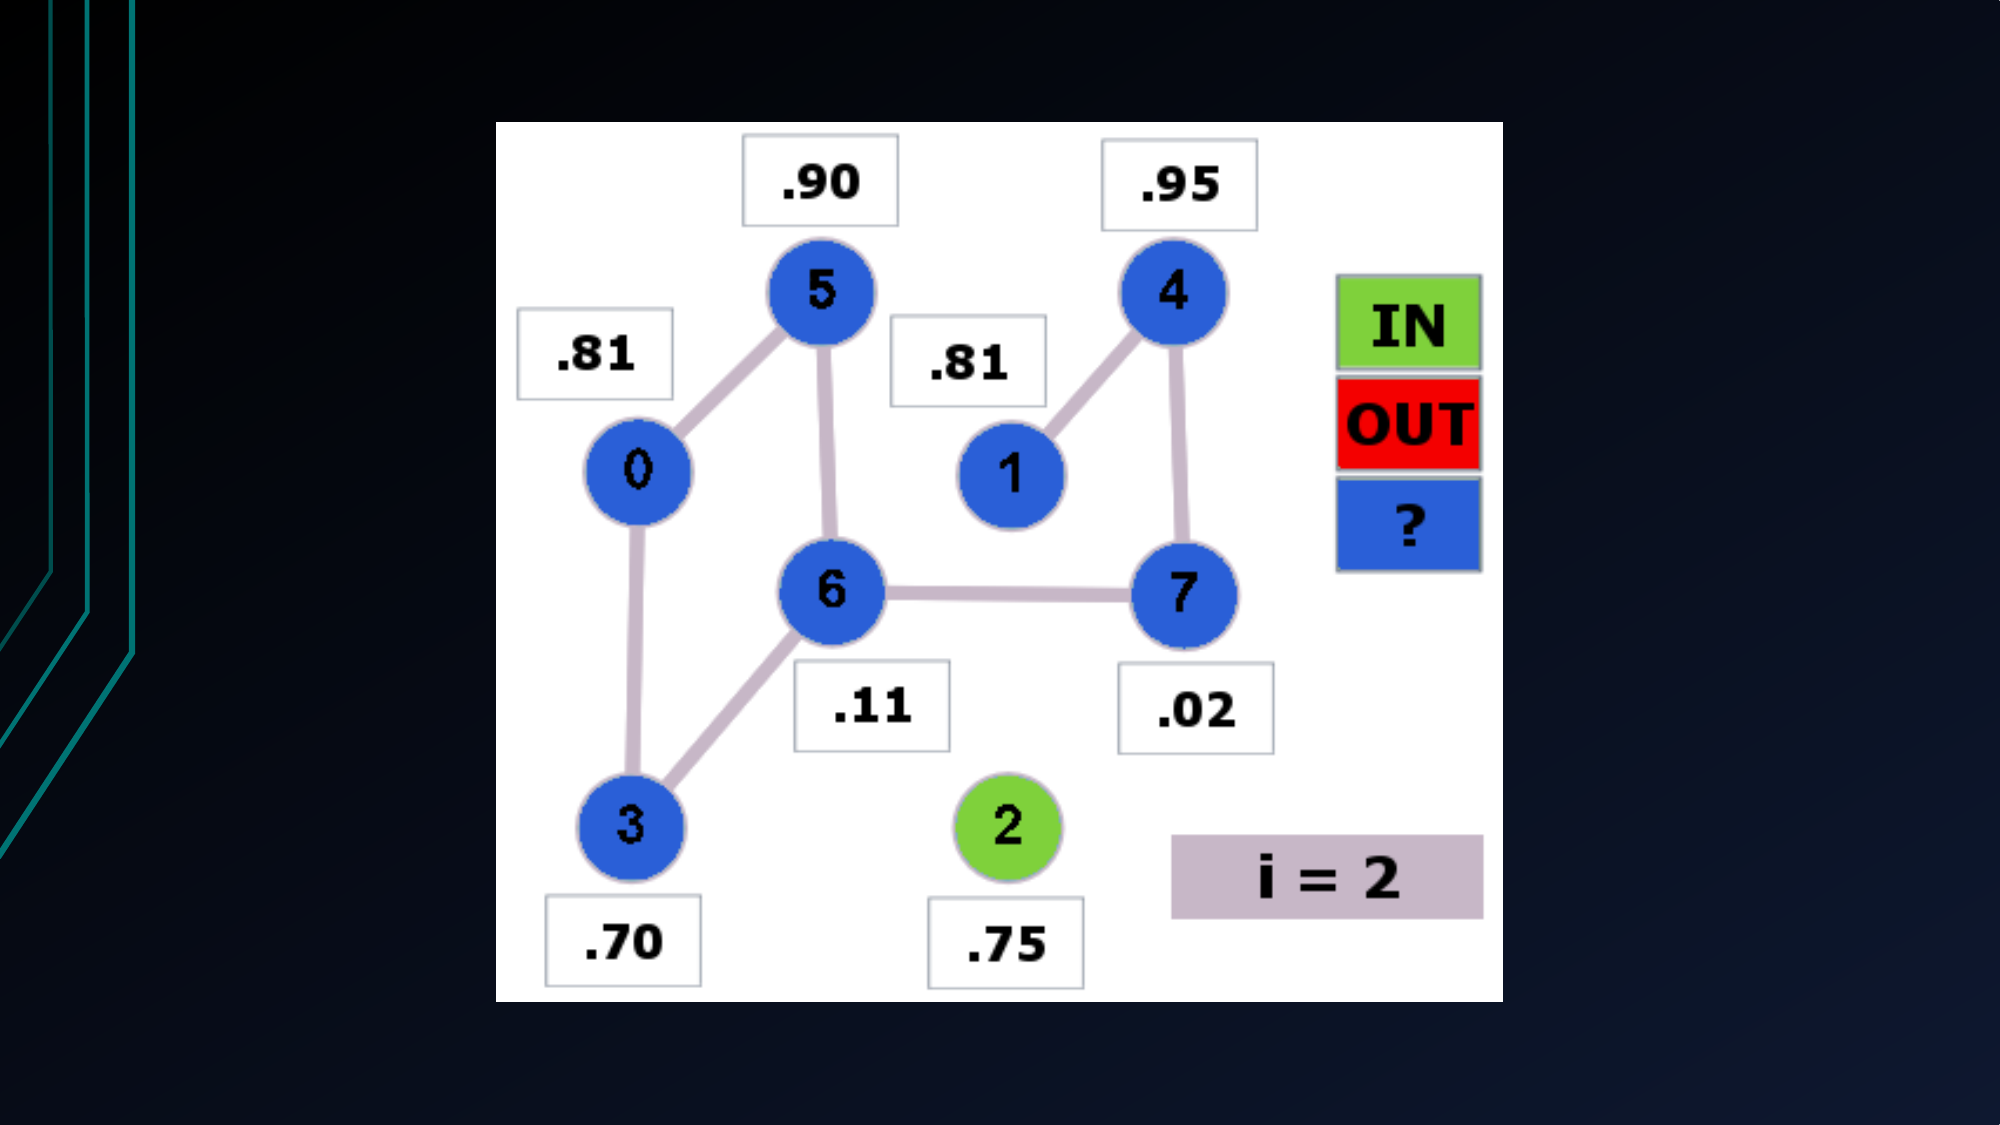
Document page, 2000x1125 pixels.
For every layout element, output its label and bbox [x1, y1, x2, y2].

picture [496, 122, 1503, 1003]
